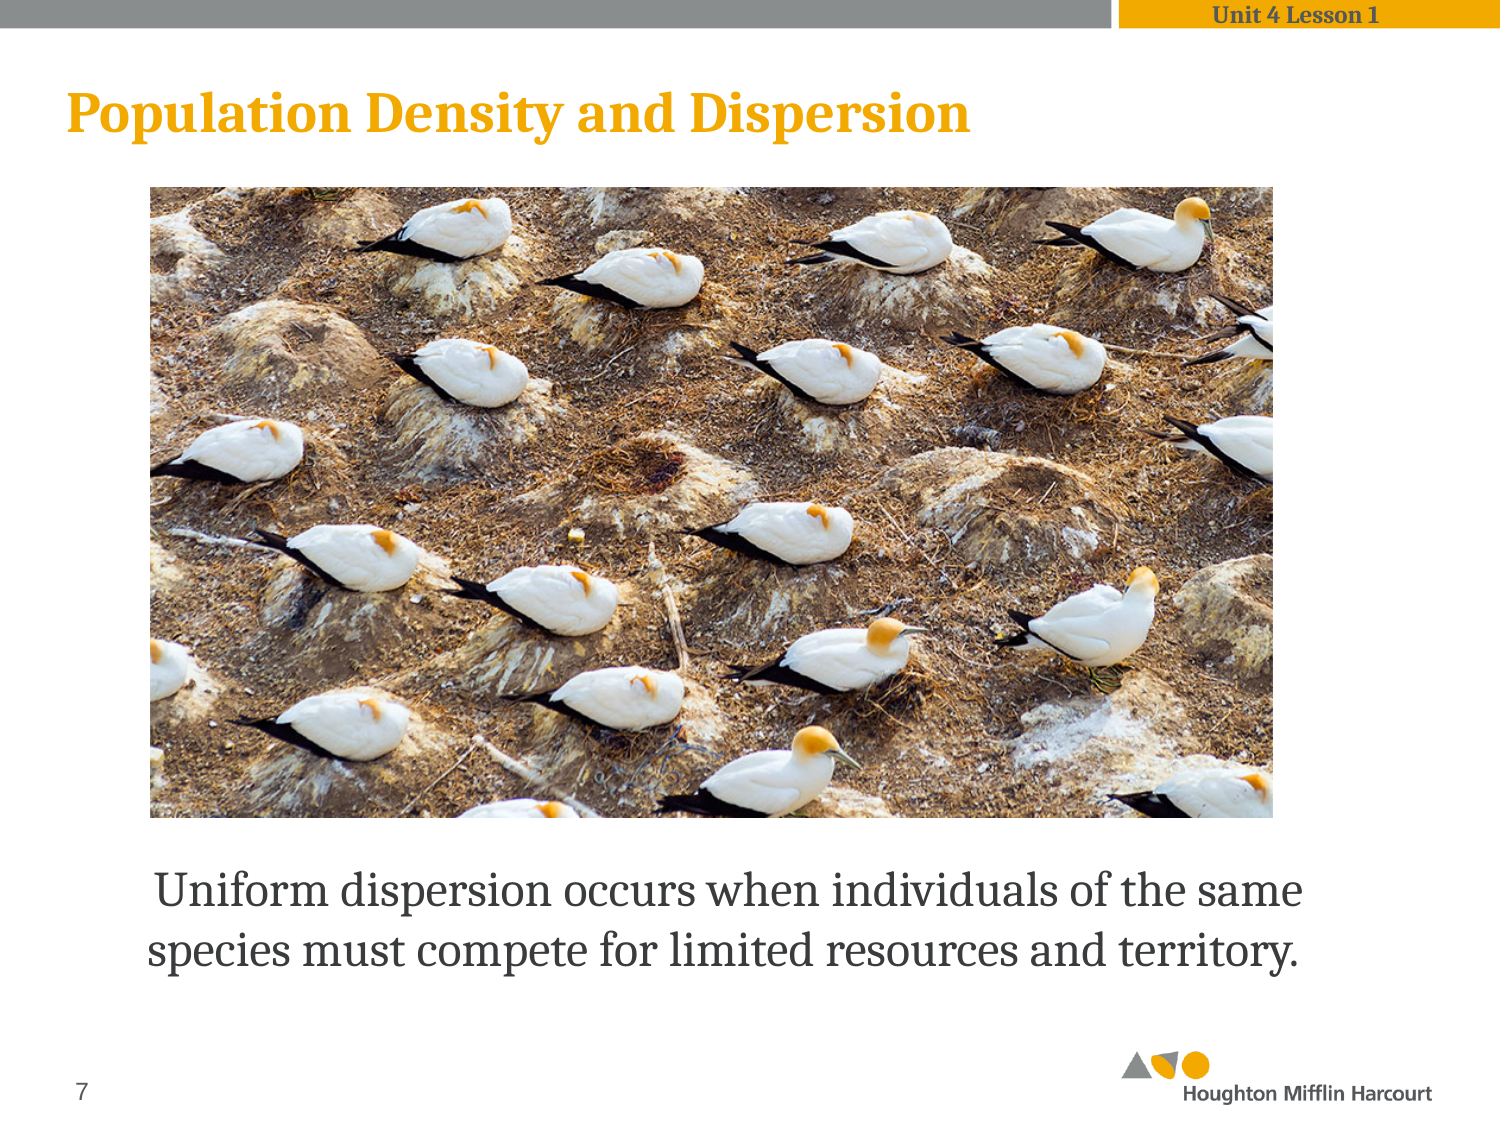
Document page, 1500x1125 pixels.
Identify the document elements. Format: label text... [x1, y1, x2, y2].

text_box Unit 4 Lesson 1 [1197, 0, 1404, 36]
text_box Uniform dispersion occurs when individuals of the same species must compete for limited resources and territory. [64, 848, 1393, 985]
title Population Density and Dispersion [53, 66, 1404, 170]
slide_number ‹#› [75, 1045, 187, 1106]
picture [149, 187, 1273, 819]
picture [1119, 1049, 1434, 1107]
